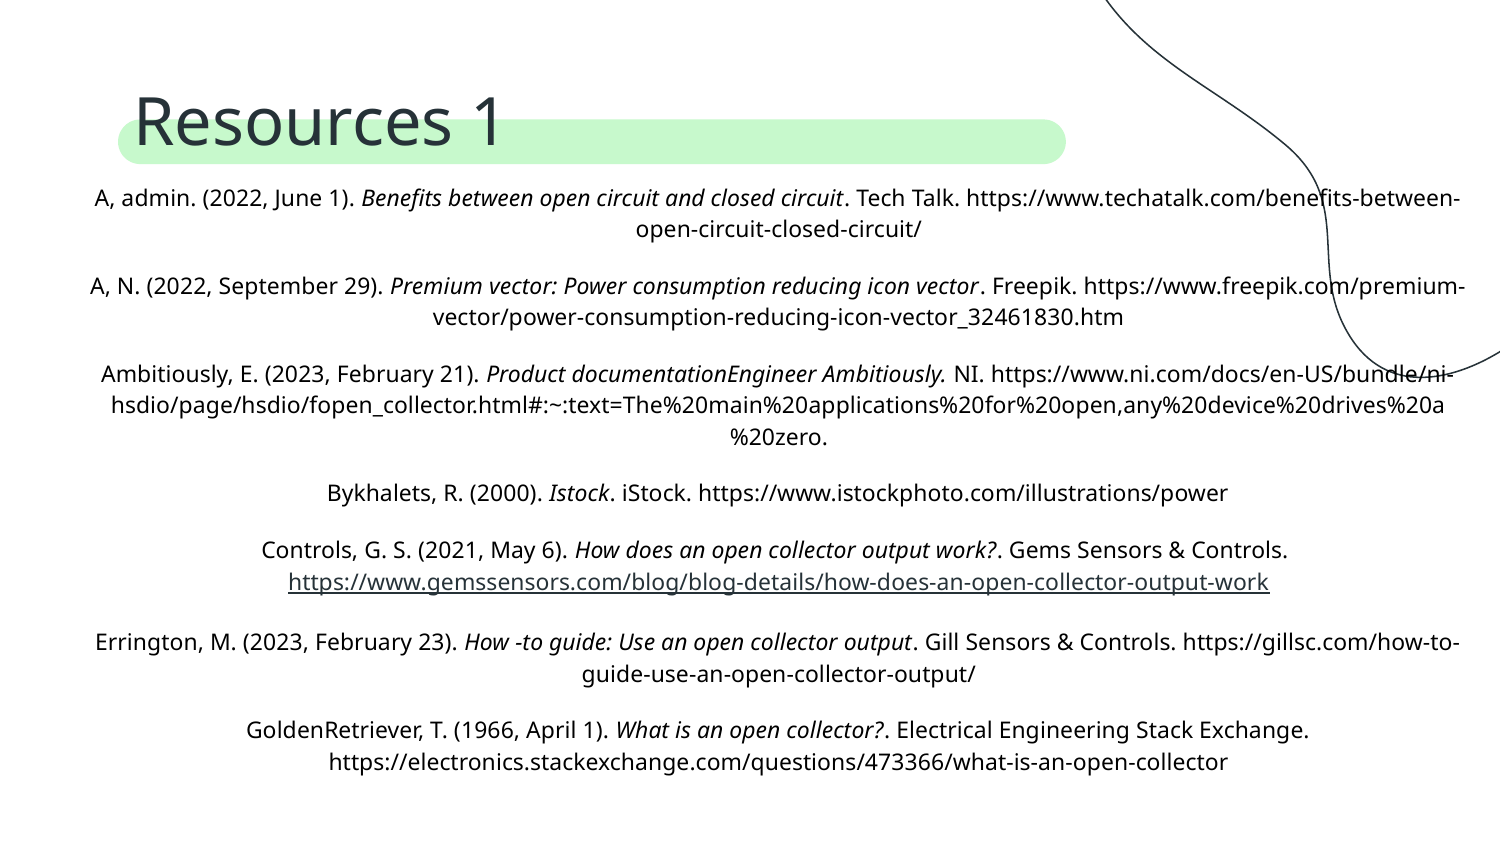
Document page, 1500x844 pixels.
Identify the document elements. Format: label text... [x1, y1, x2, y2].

title Resources 1 [118, 63, 1382, 164]
text_box A, admin. (2022, June 1). Benefits between open circuit and closed circuit. Tech Talk. https://www.techatalk.com/benefits-between-open-circuit-closed-circuit/ A, N. (2022, September 29). Premium vector: Power consumption reducing icon vector. Freepik. https://www.freepik.com/premium-vector/power-consumption-reducing-icon-vector_32461830.htm Ambitiously, E. (2023, February 21). Product documentationEngineer Ambitiously. NI. https://www.ni.com/docs/en-US/bundle/ni-hsdio/page/hsdio/fopen_collector.html#:~:text=The%20main%20applications%20for%20open,any%20device%20drives%20a%20zero. Bykhalets, R. (2000). Istock. iStock. https://www.istockphoto.com/illustrations/power Controls, G. S. (2021, May 6). How does an open collector output work?. Gems Sensors & Controls. https://www.gemssensors.com/blog/blog-details/how-does-an-open-collector-output-work Errington, M. (2023, February 23). How -to guide: Use an open collector output. Gill Sensors & Controls. https://gillsc.com/how-to-guide-use-an-open-collector-output/ GoldenRetriever, T. (1966, April 1). What is an open collector?. Electrical Engineering Stack Exchange. https://electronics.stackexchange.com/questions/473366/what-is-an-open-collector [0, 164, 1500, 844]
